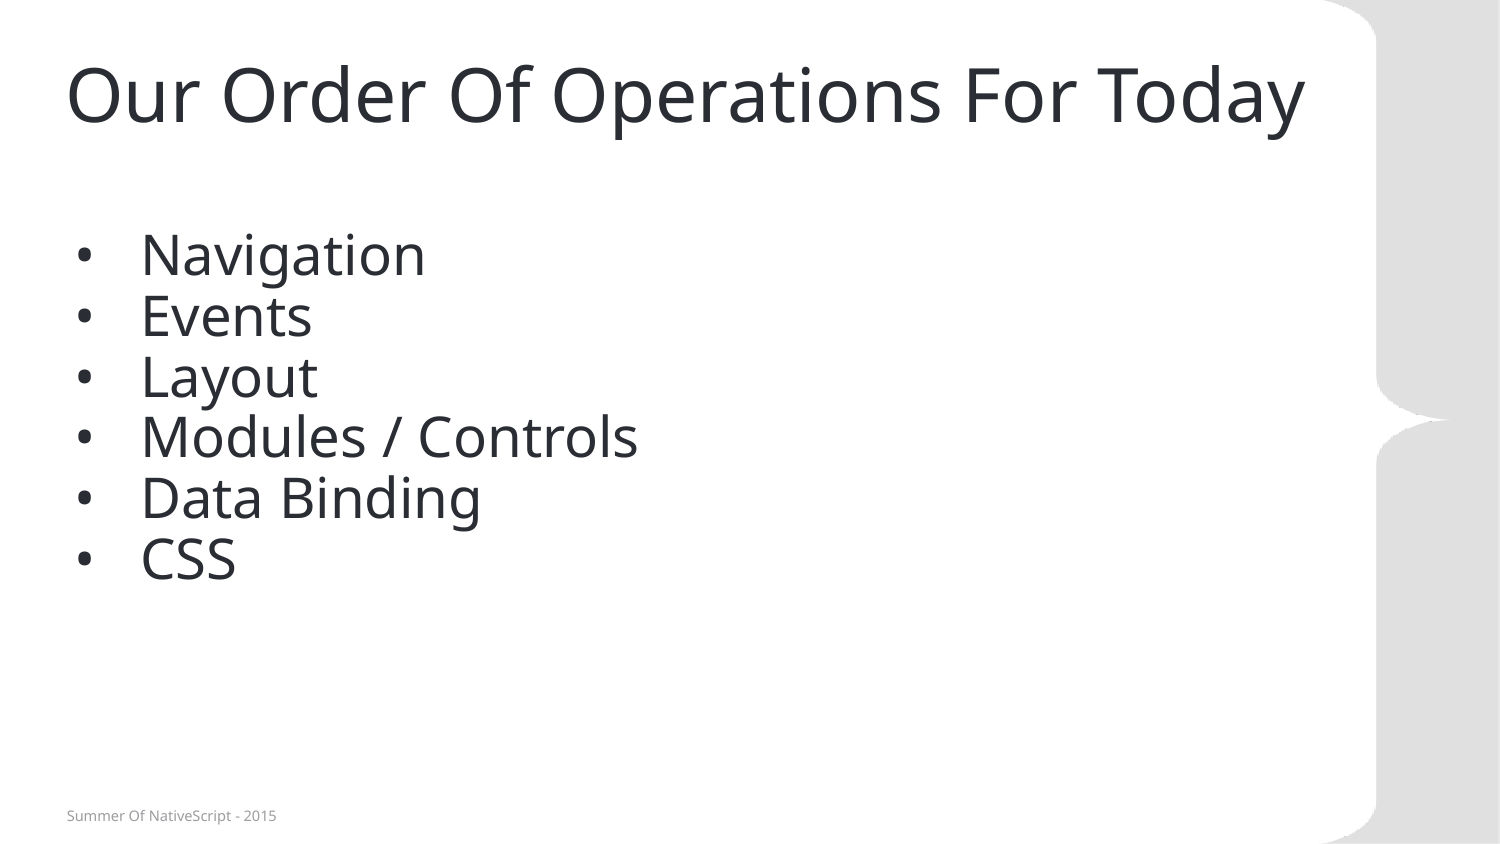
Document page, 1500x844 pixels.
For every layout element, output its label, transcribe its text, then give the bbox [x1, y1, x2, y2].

list Navigation Events Layout Modules / Controls Data Binding CSS [53, 221, 1449, 768]
title Our Order Of Operations For Today [53, 64, 1449, 132]
picture [1318, 0, 1500, 844]
